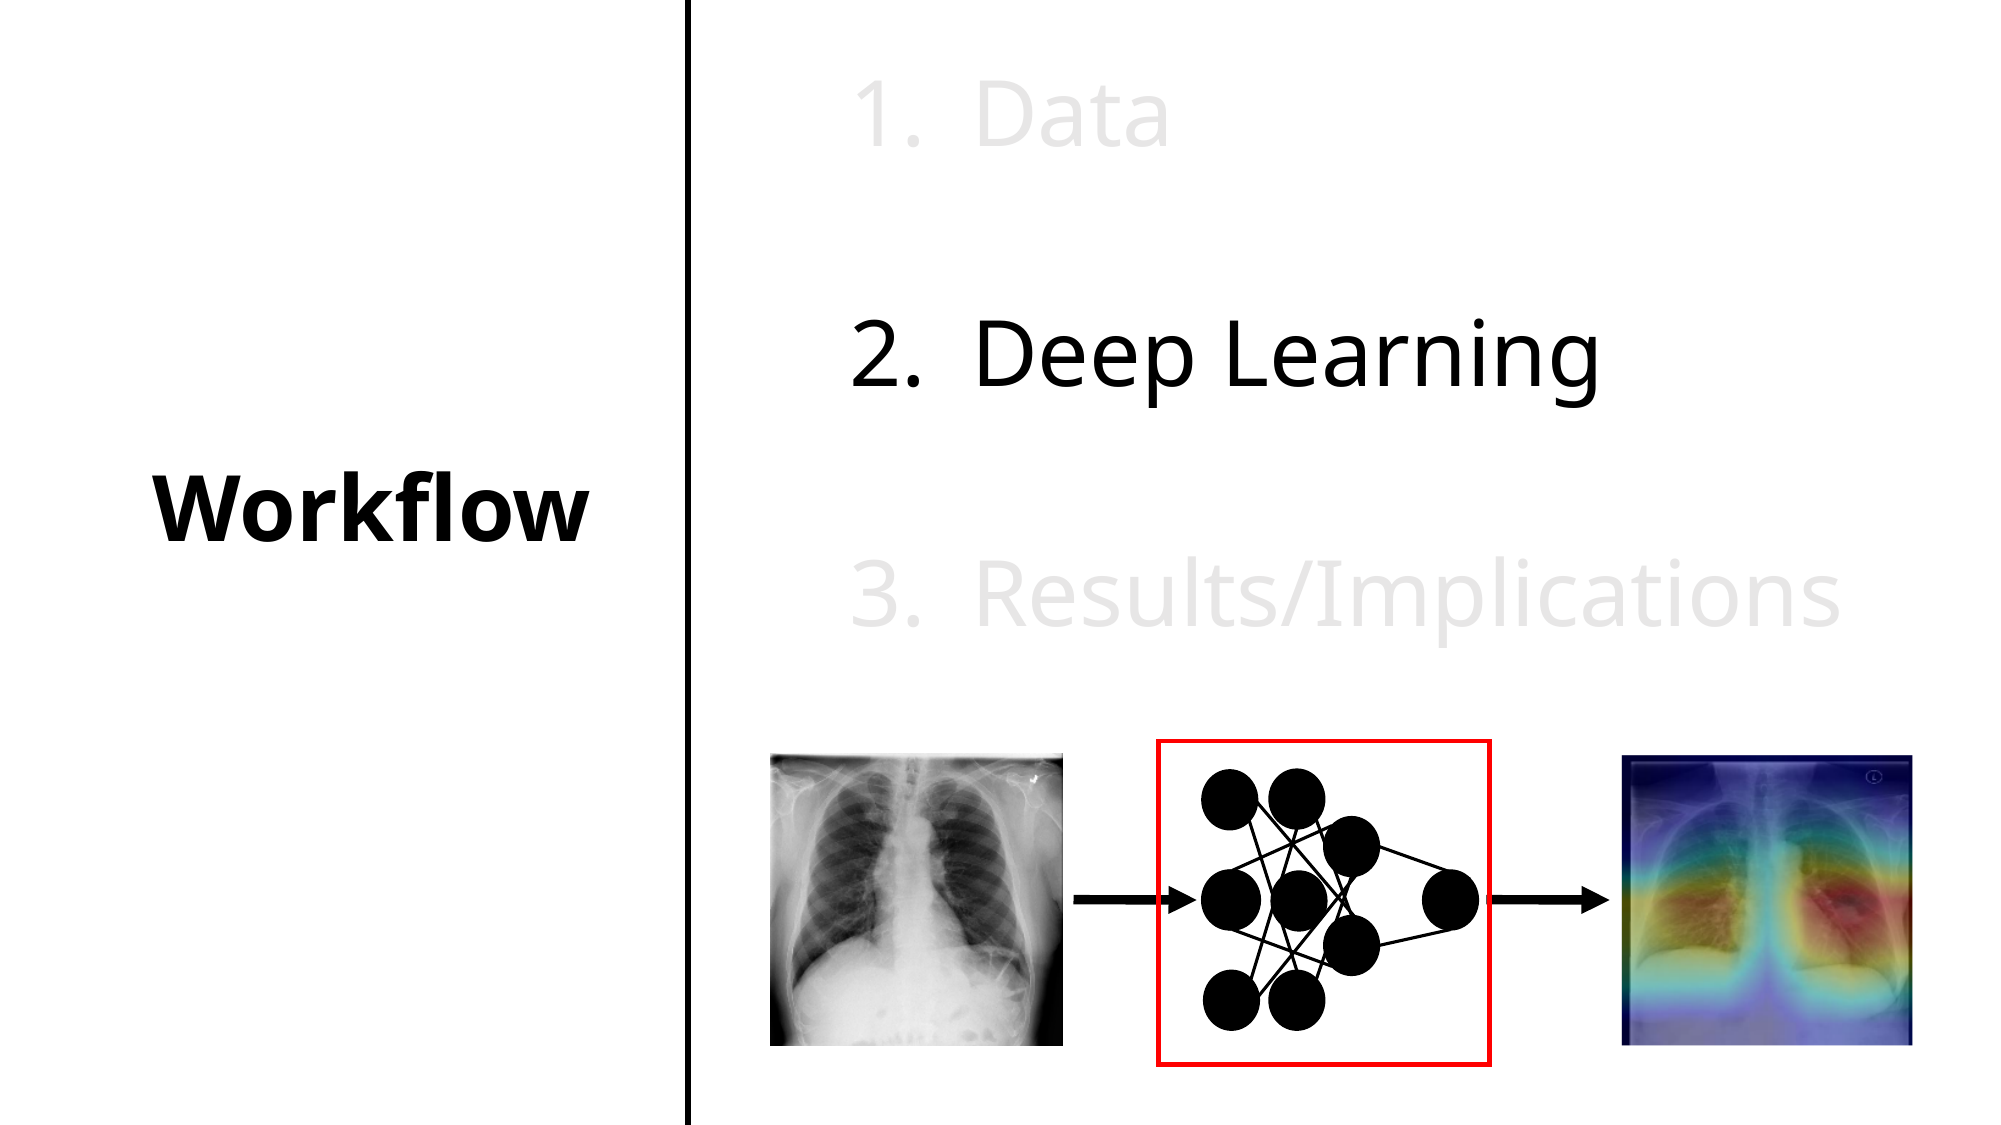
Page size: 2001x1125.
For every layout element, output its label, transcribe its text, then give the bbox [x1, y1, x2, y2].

picture [770, 753, 1063, 1046]
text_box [1209, 761, 1471, 1038]
text_box [1157, 740, 1491, 1066]
picture [1617, 754, 1920, 1048]
list Data Deep Learning Results/Implications [834, 59, 1952, 741]
title Workflow [137, 59, 684, 964]
